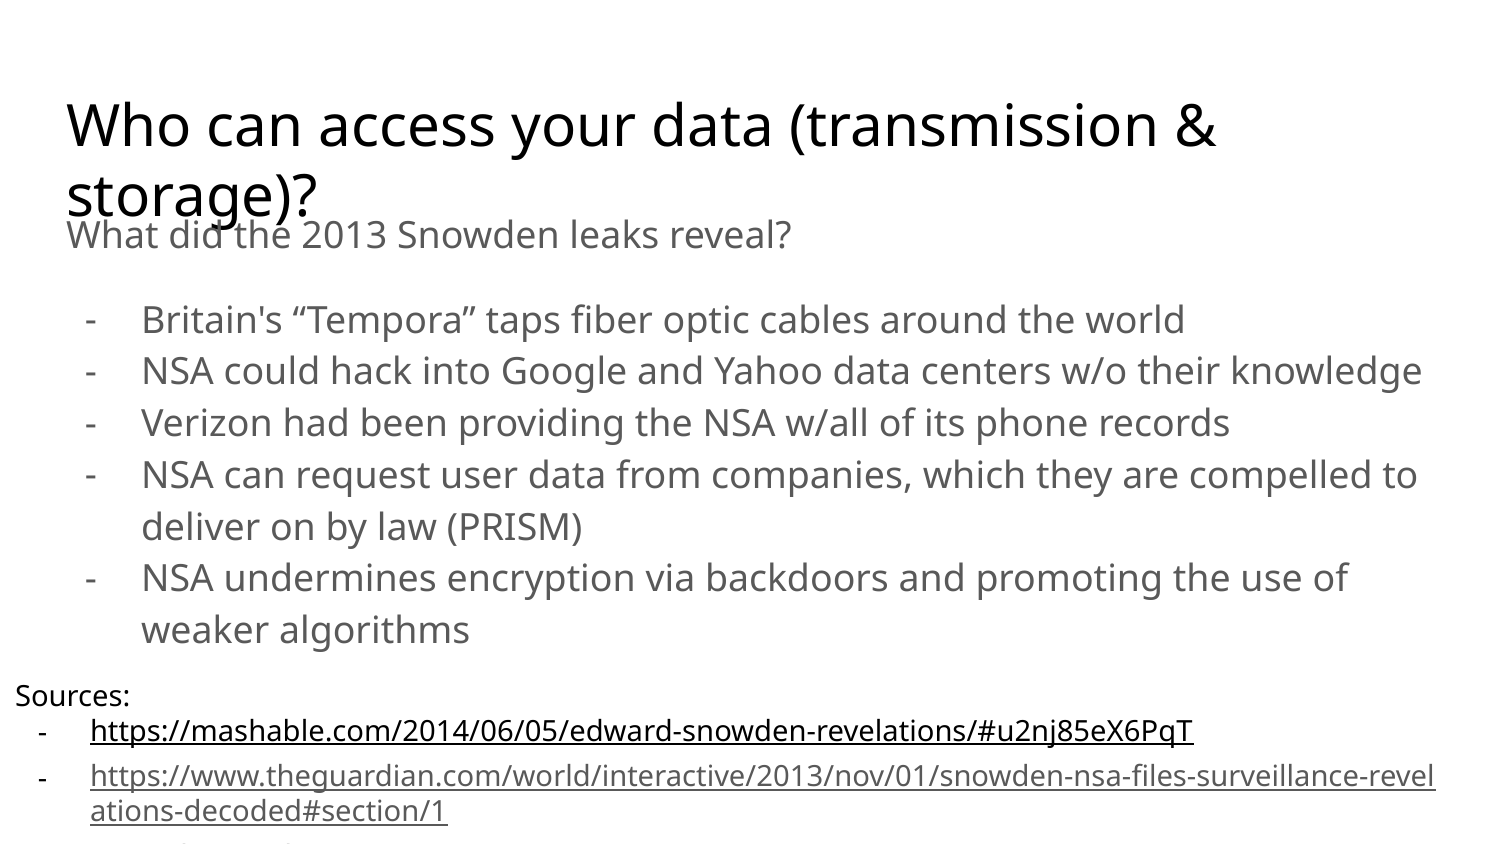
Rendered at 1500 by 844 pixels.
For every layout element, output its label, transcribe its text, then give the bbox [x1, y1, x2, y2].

title Who can access your data (transmission & storage)? [51, 72, 1449, 167]
text_box Sources: https://mashable.com/2014/06/05/edward-snowden-revelations/#u2nj85eX6PqT https://www.theguardian.com/world/interactive/2013/nov/01/snowden-nsa-files-surveillance-revelations-decoded#section/1 (Worth a read!) [0, 661, 1460, 844]
list What did the 2013 Snowden leaks reveal? Britain's “Tempora” taps fiber optic cables around the world NSA could hack into Google and Yahoo data centers w/o their knowledge Verizon had been providing the NSA w/all of its phone records NSA can request user data from companies, which they are compelled to deliver on by law (PRISM) NSA undermines encryption via backdoors and promoting the use of weaker algorithms [51, 189, 1449, 661]
